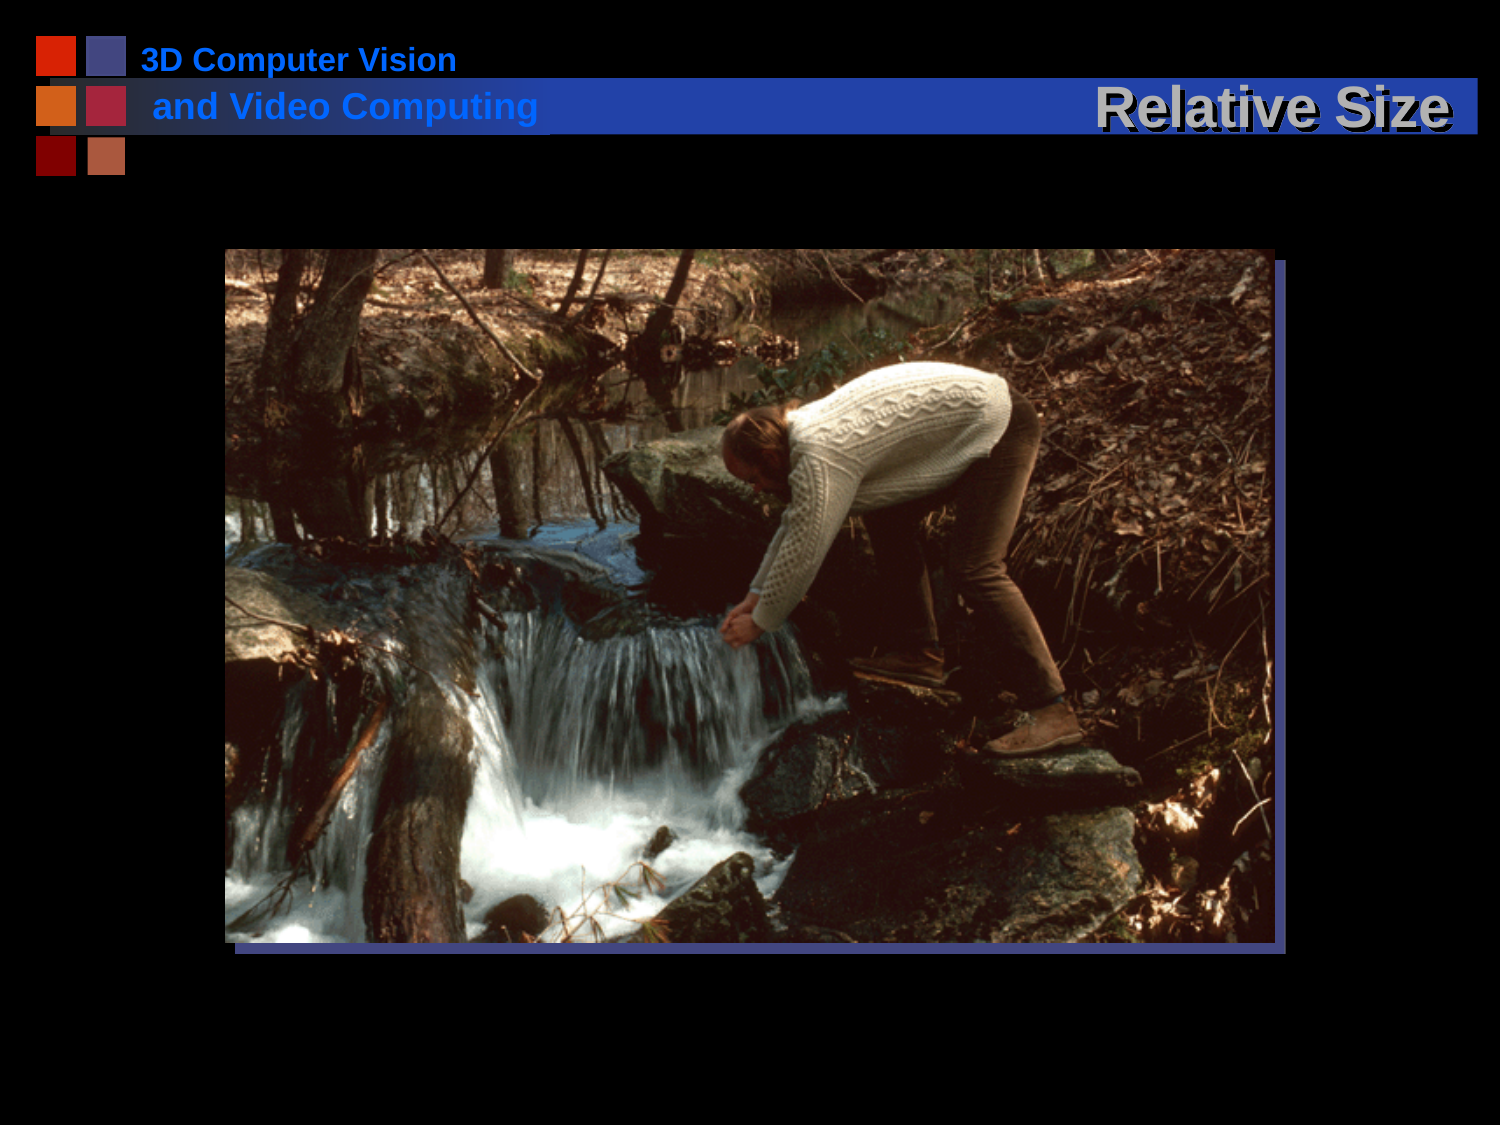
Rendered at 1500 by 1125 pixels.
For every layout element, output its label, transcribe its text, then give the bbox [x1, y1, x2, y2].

title Relative Size [1049, 46, 1496, 148]
picture [224, 249, 1276, 943]
